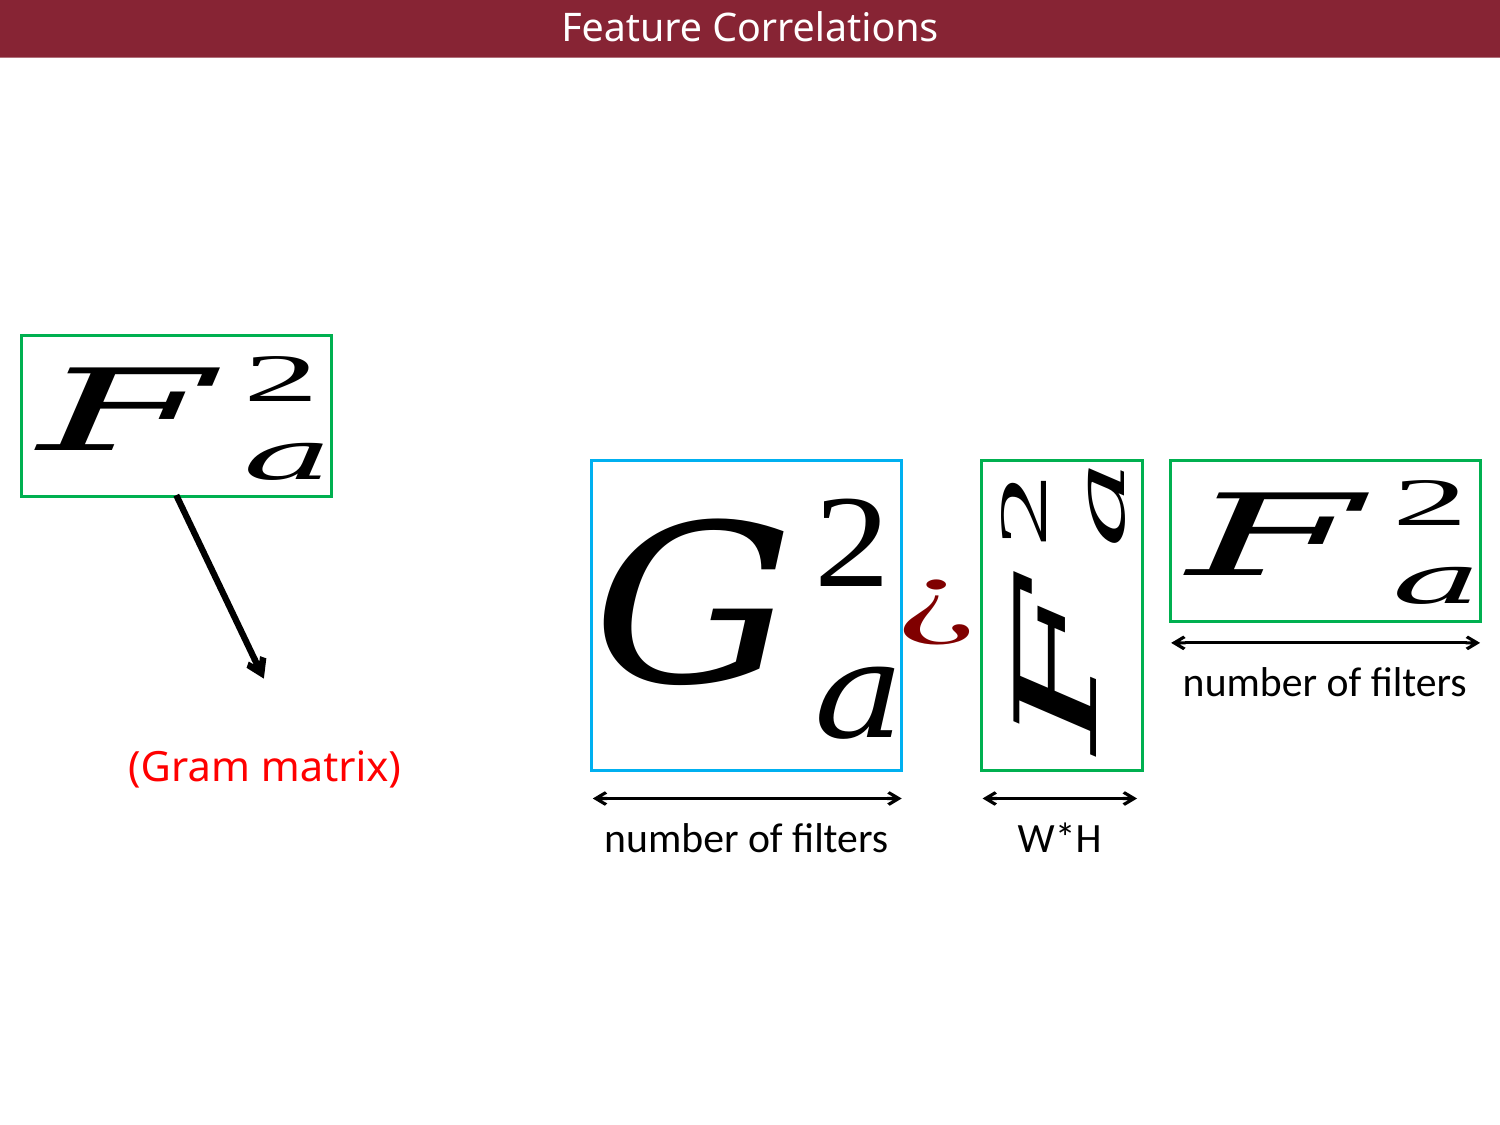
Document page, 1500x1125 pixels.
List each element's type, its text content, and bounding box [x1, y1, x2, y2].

text_box W*H [1002, 803, 1117, 868]
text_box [176, 495, 264, 679]
text_box Feature Correlations [0, 0, 1500, 58]
text_box number of filters [589, 803, 904, 868]
text_box number of filters [1167, 647, 1482, 713]
text_box (Gram matrix) [113, 732, 416, 798]
